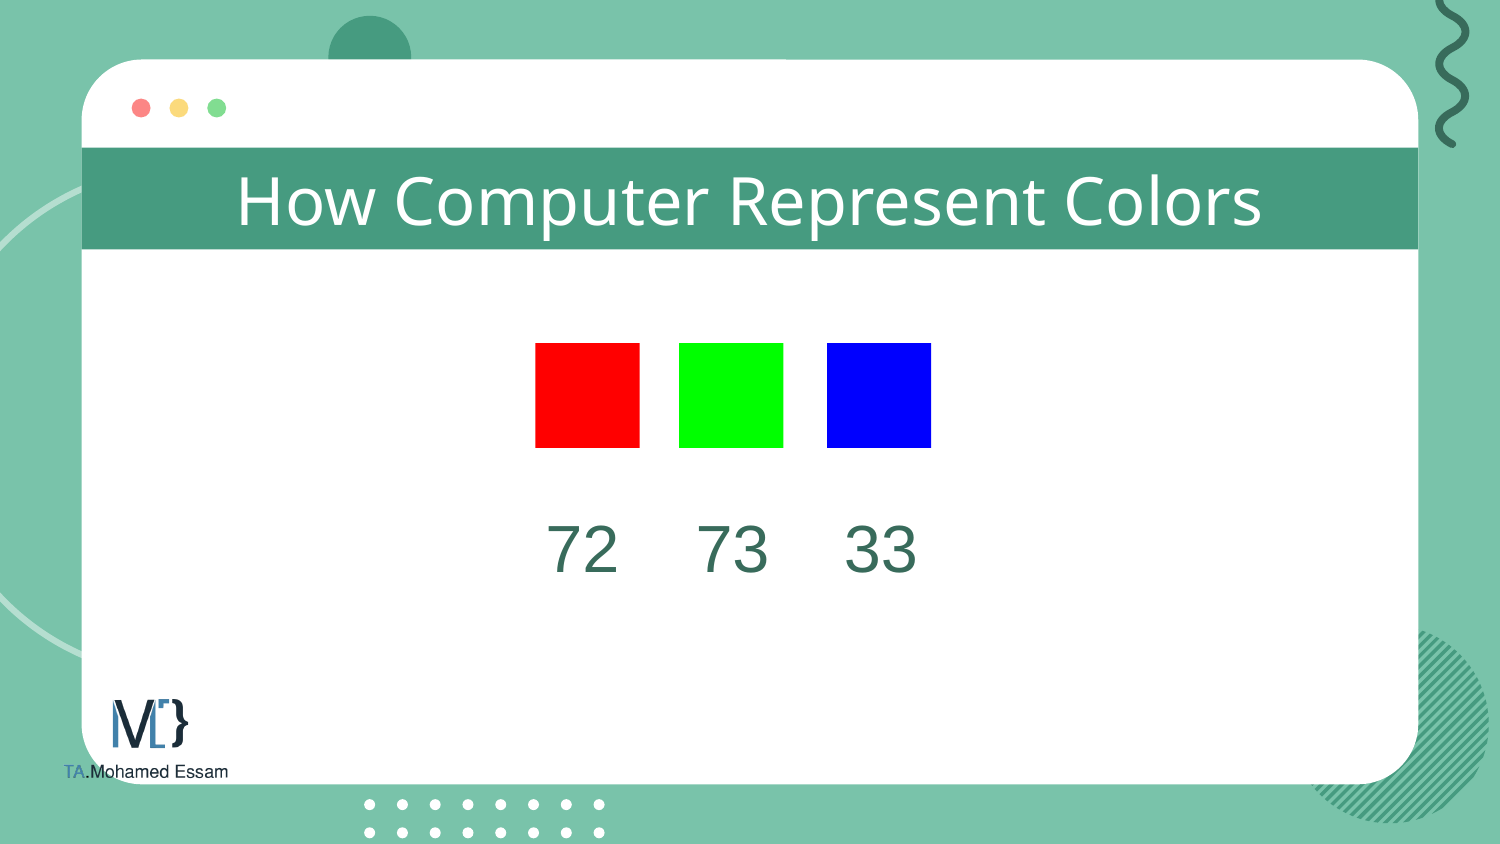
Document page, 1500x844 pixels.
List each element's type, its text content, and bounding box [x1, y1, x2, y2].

text_box [679, 343, 784, 448]
text_box [827, 343, 932, 448]
picture [0, 504, 368, 844]
text_box [535, 343, 640, 448]
text_box 72 73 33 [543, 505, 919, 587]
title How Computer Represent Colors [81, 147, 1419, 250]
